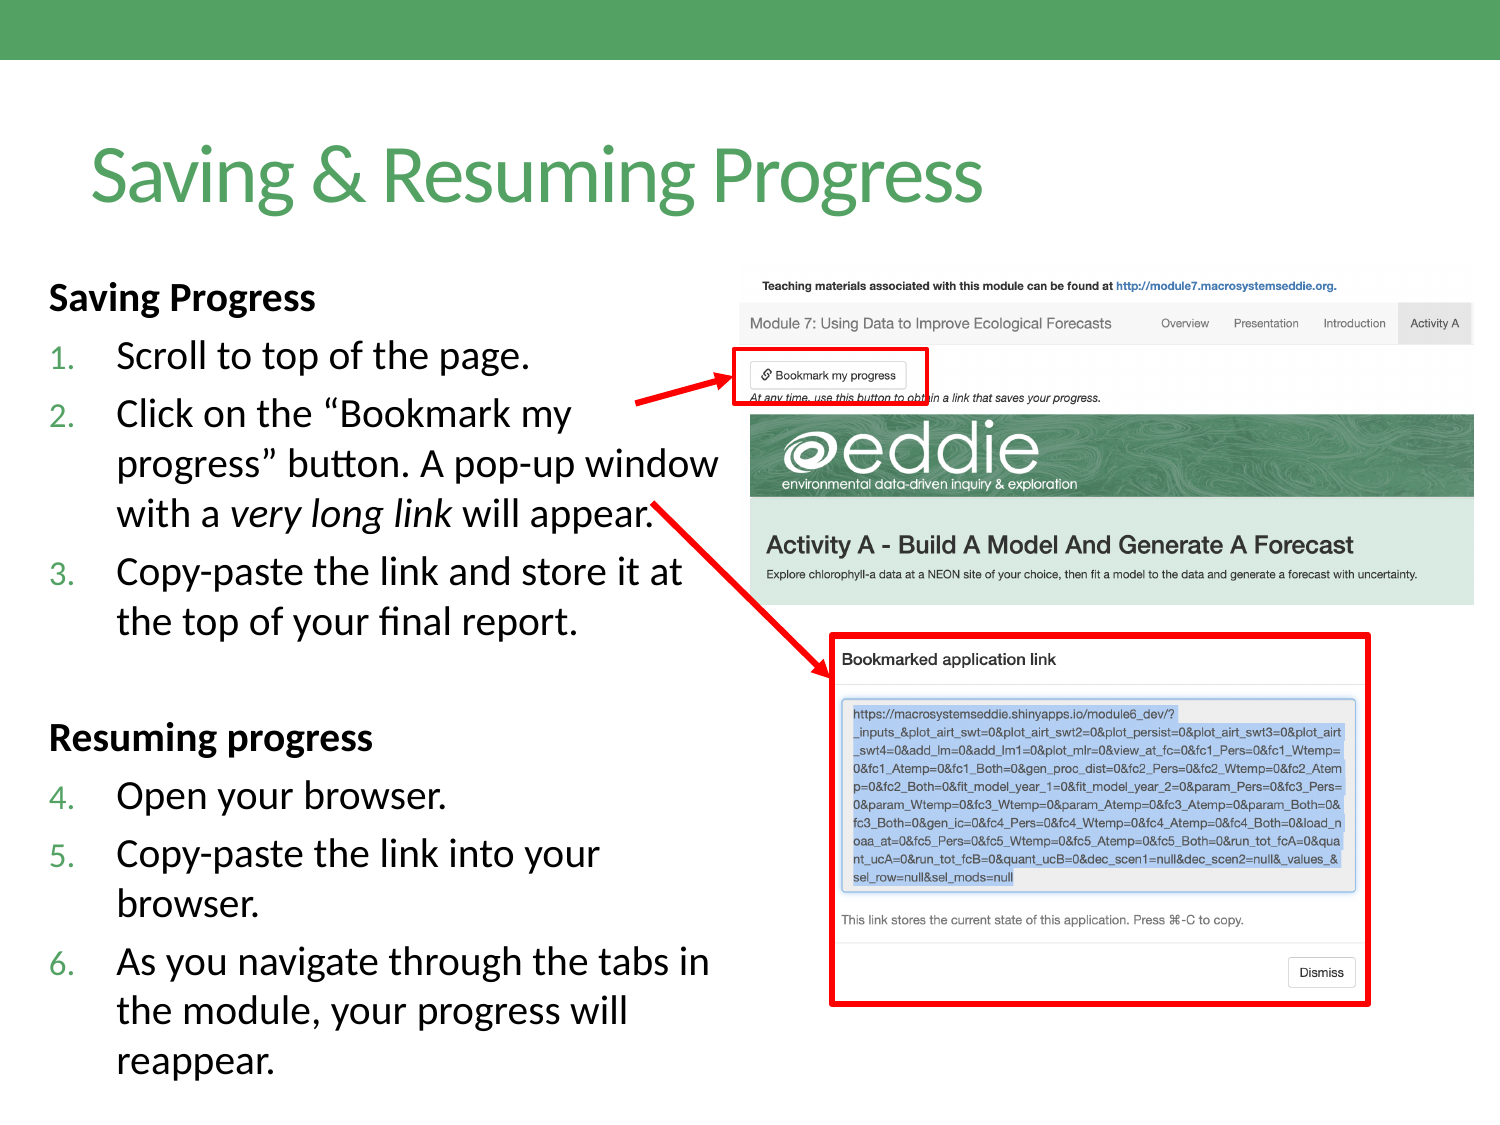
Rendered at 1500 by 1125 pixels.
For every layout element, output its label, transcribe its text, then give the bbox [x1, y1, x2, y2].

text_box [651, 502, 831, 679]
picture [739, 262, 1475, 605]
text_box [732, 347, 736, 373]
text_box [635, 376, 734, 404]
list Saving Progress Scroll to top of the page. Click on the “Bookmark my progress” button. A pop-up window with a very long link will appear. Copy-paste the link and store it at the top of your final report. Resuming progress Open your browser. Copy-paste the link into your browser. As you navigate through the tabs in the module, your progress will reappear. [33, 262, 740, 1114]
title Saving & Resuming Progress [75, 87, 1425, 250]
picture [834, 638, 1366, 1002]
